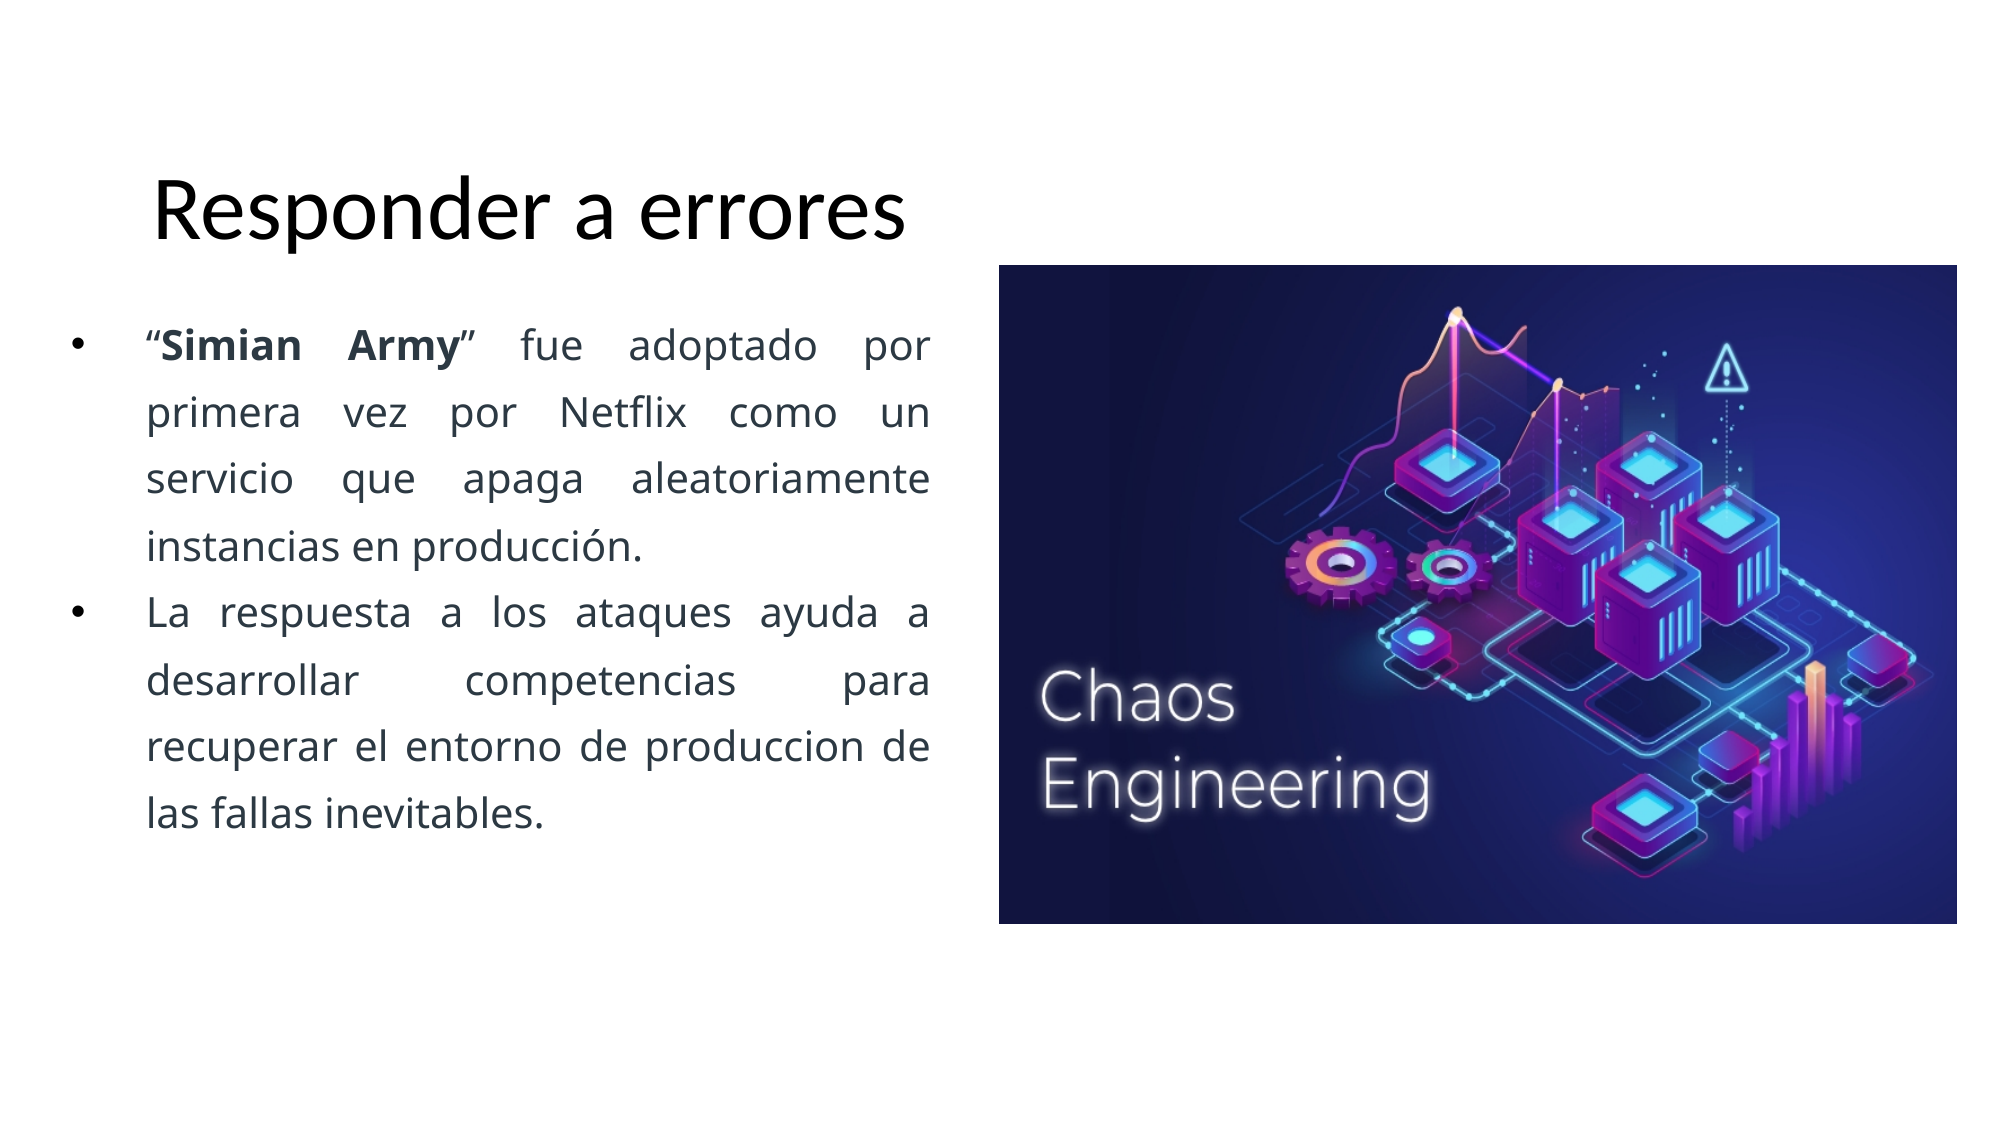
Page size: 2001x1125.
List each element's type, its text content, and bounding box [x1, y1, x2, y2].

picture [999, 265, 1957, 924]
text_box “Simian Army” fue adoptado por primera vez por Netflix como un servicio que apaga aleatoriamente instancias en producción. La respuesta a los ataques ayuda a desarrollar competencias para recuperar el entorno de produccion de las fallas inevitables. [68, 299, 932, 838]
title Responder a errores [137, 101, 1863, 319]
